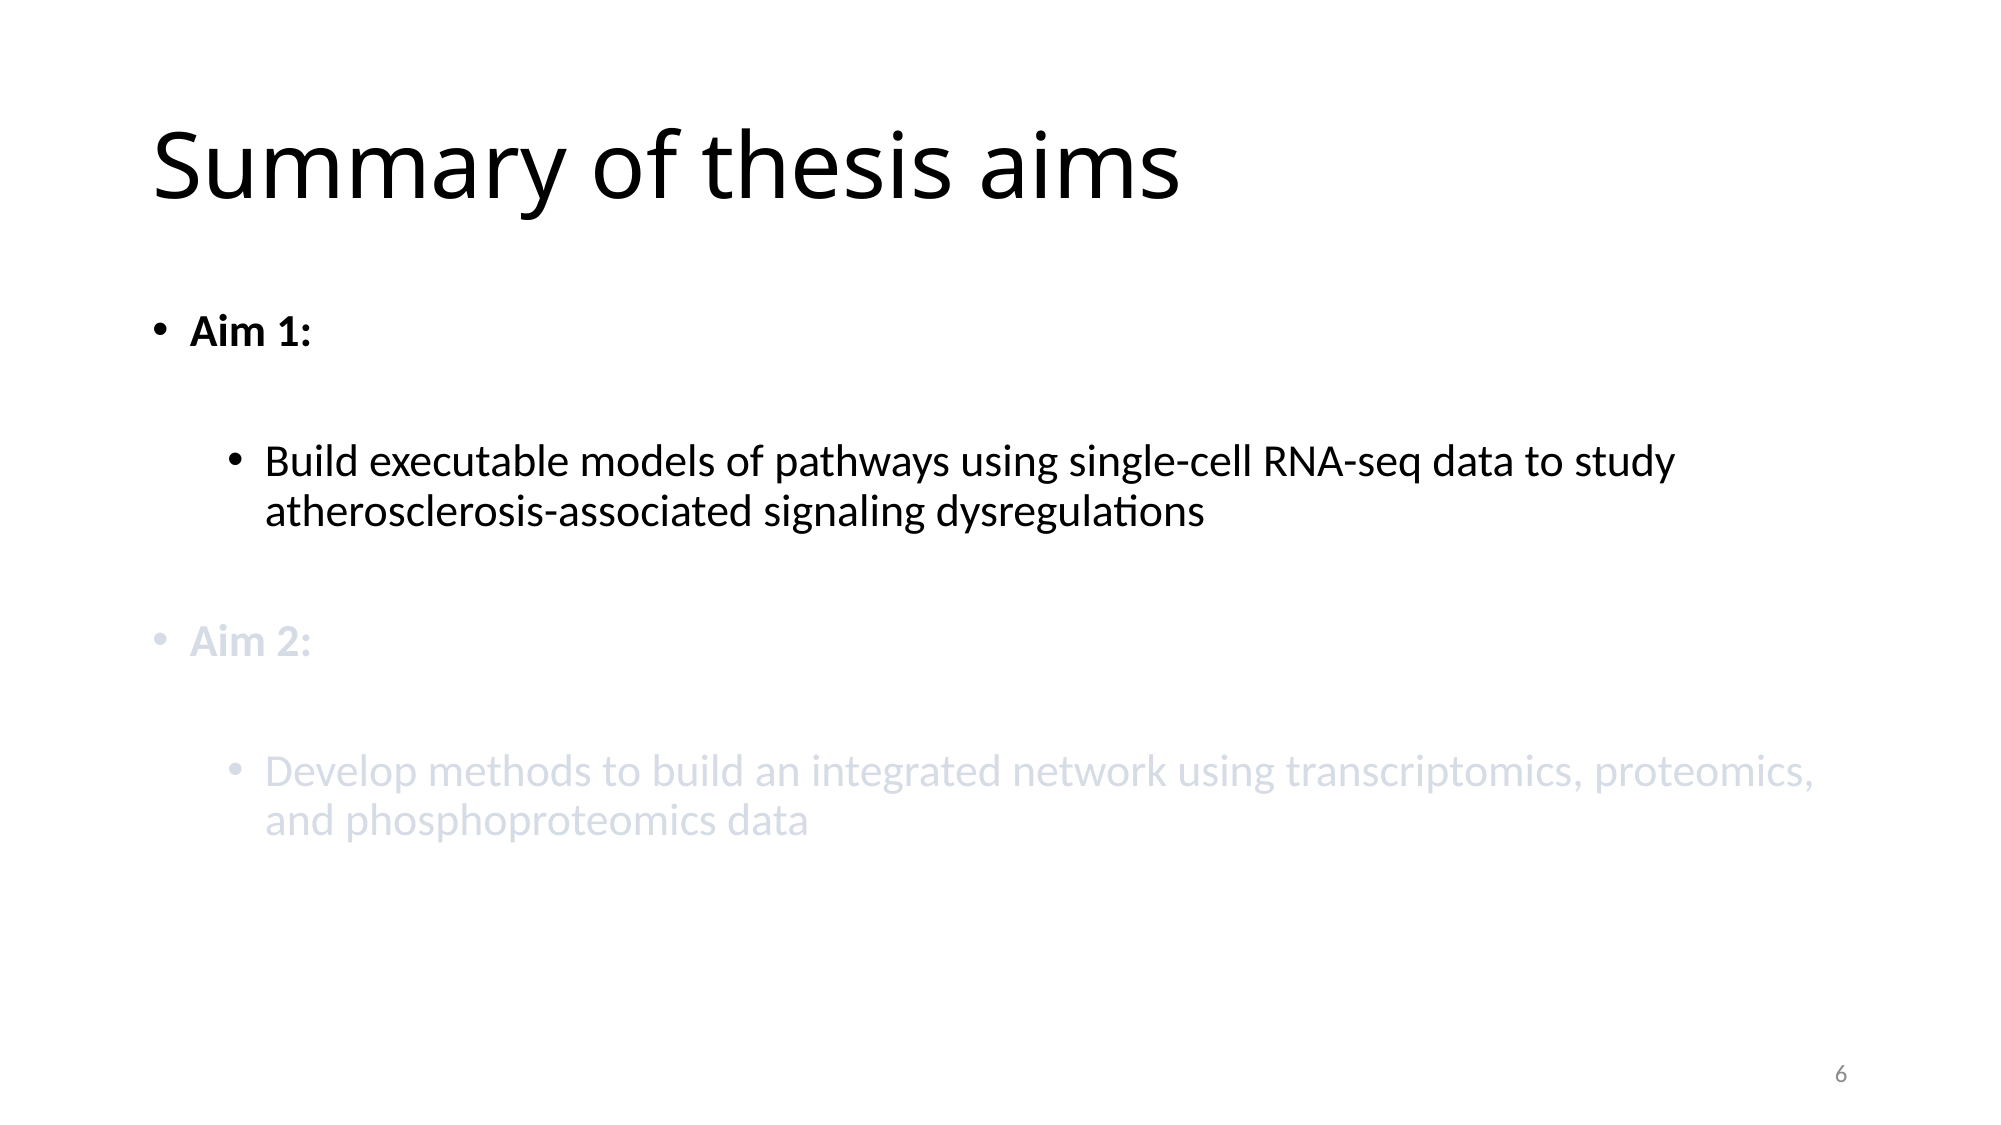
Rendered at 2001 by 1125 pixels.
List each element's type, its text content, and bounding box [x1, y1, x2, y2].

slide_number 6 [1412, 1042, 1863, 1103]
title Summary of thesis aims [137, 59, 1863, 278]
list Aim 1: Build executable models of pathways using single-cell RNA-seq data to study atherosclerosis-associated signaling dysregulations Aim 2: Develop methods to build an integrated network using transcriptomics, proteomics, and phosphoproteomics data [137, 299, 1863, 1014]
